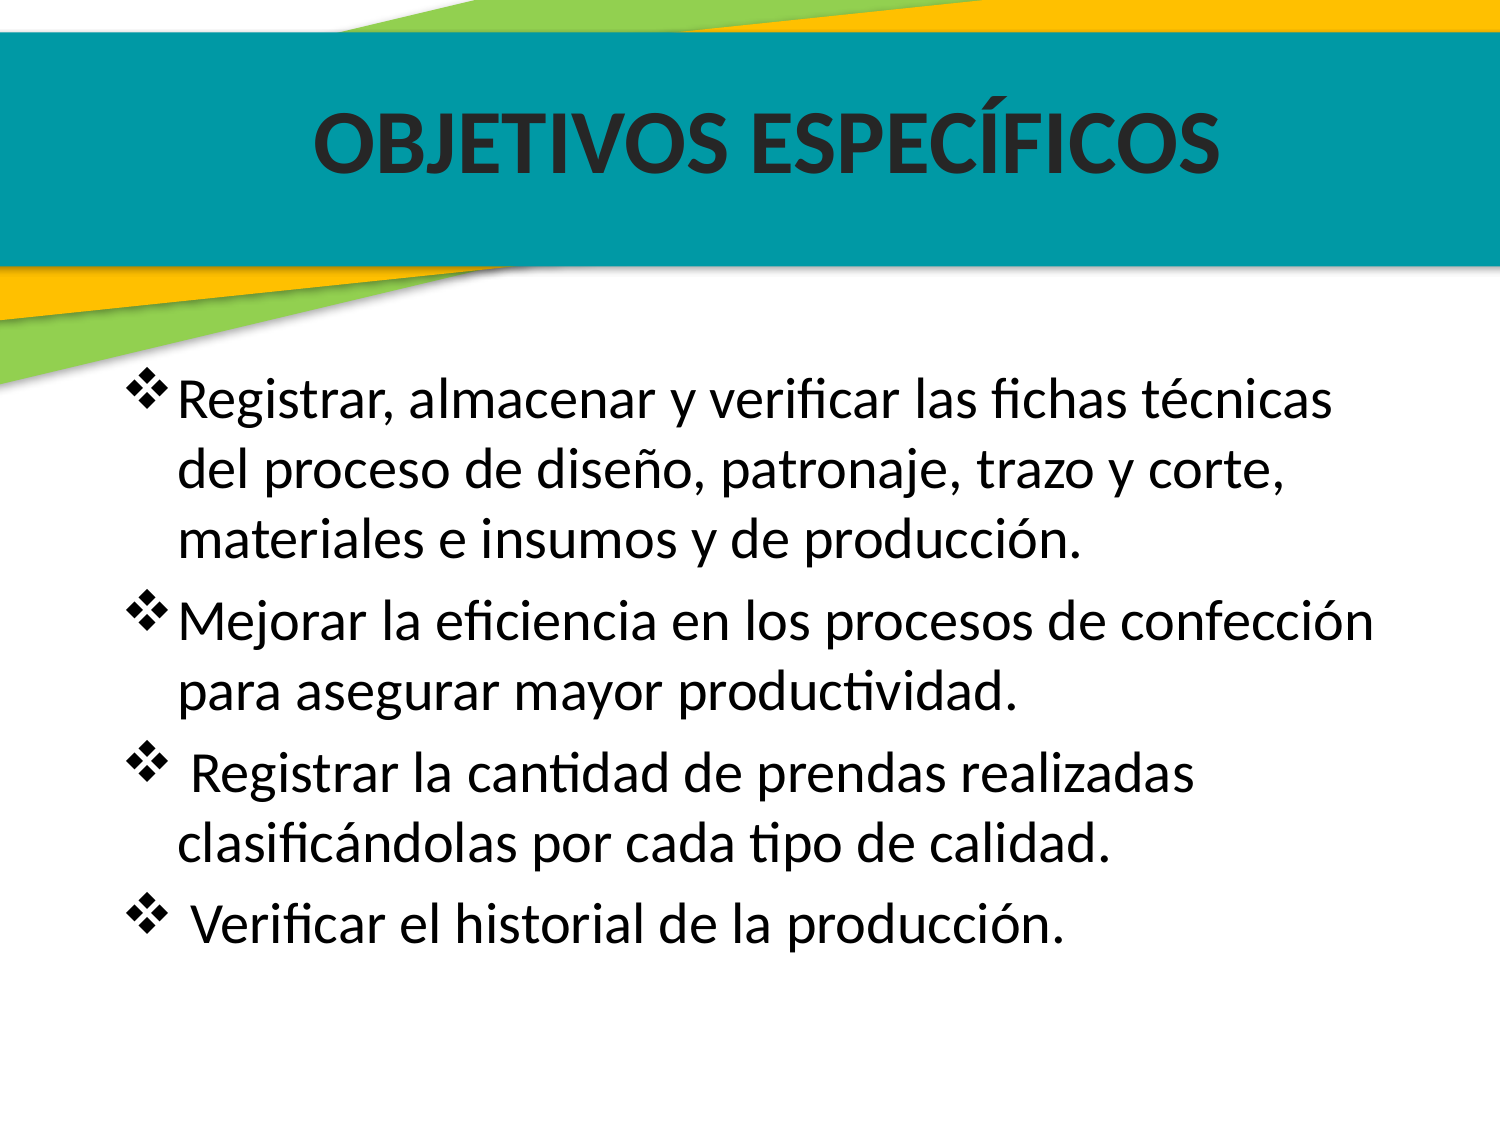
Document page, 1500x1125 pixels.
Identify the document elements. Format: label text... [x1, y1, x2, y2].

text_box OBJETIVOS ESPECÍFICOS [62, 75, 1474, 272]
text_box Registrar, almacenar y verificar las fichas técnicas del proceso de diseño, patronaje, trazo y corte, materiales e insumos y de producción. Mejorar la eficiencia en los procesos de confección para asegurar mayor productividad. Registrar la cantidad de prendas realizadas clasificándolas por cada tipo de calidad. Verificar el historial de la producción. [106, 353, 1430, 1029]
